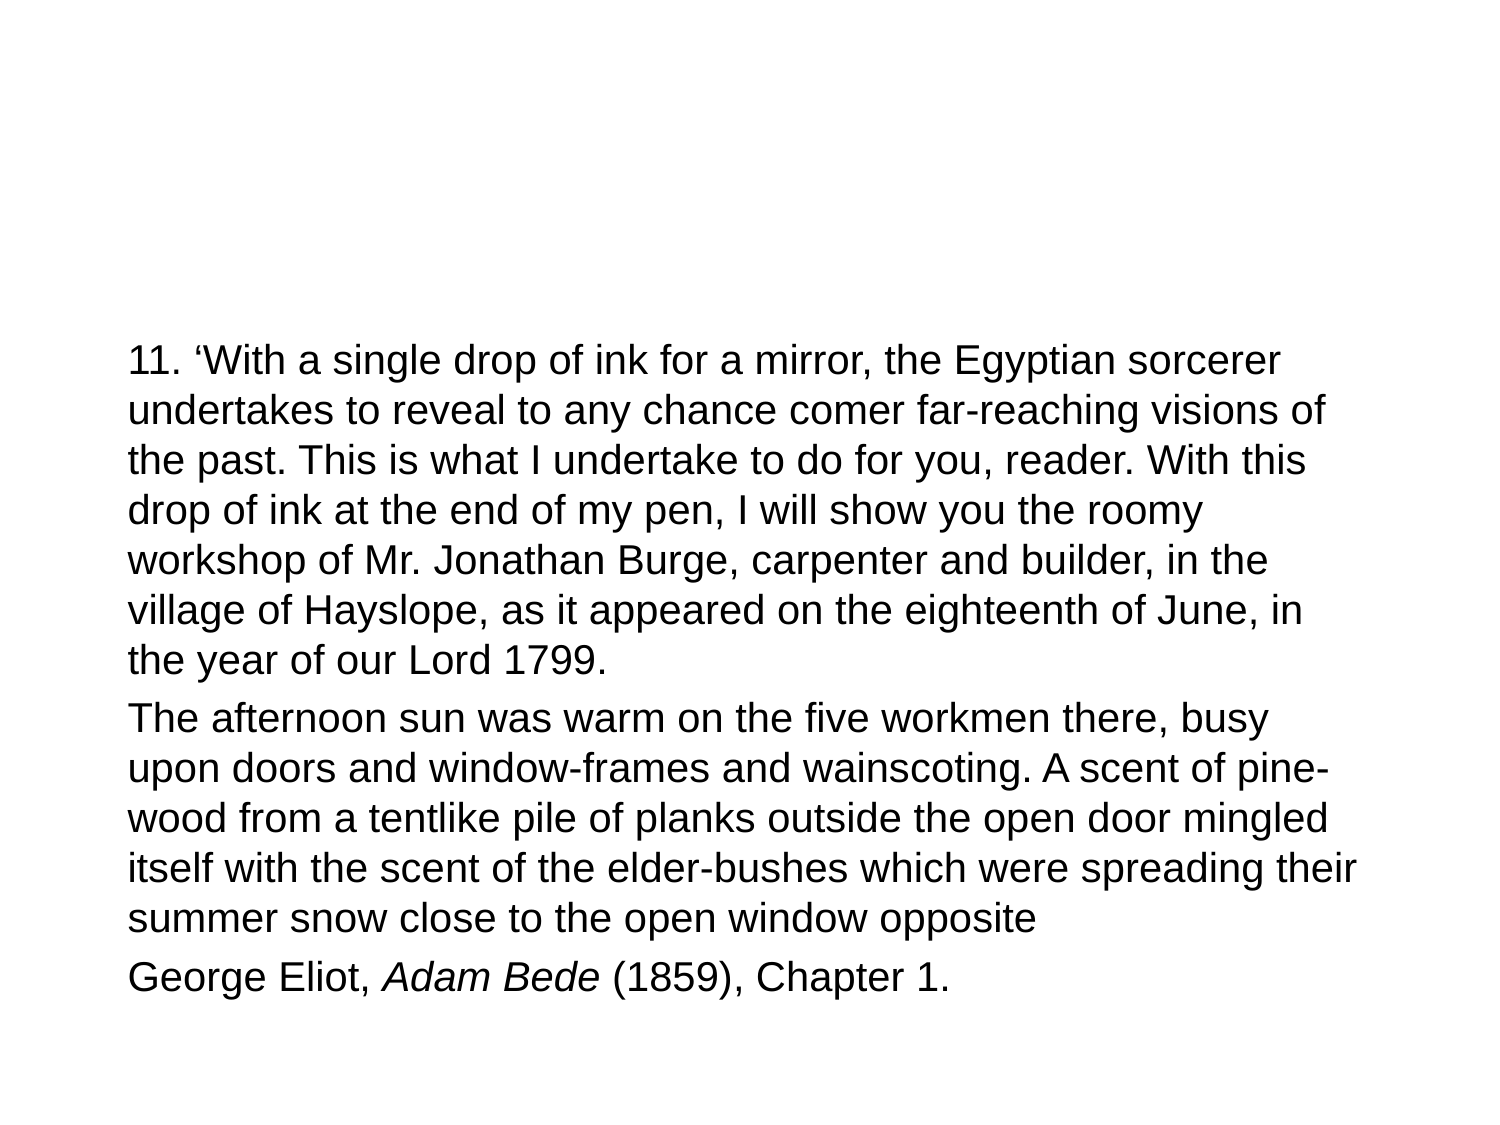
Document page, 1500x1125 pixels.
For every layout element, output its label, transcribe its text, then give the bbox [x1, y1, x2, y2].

list 11. ‘With a single drop of ink for a mirror, the Egyptian sorcerer undertakes to reveal to any chance comer far-reaching visions of the past. This is what I undertake to do for you, reader. With this drop of ink at the end of my pen, I will show you the roomy workshop of Mr. Jonathan Burge, carpenter and builder, in the village of Hayslope, as it appeared on the eighteenth of June, in the year of our Lord 1799. The afternoon sun was warm on the five workmen there, busy upon doors and window-frames and wainscoting. A scent of pine-wood from a tentlike pile of planks outside the open door mingled itself with the scent of the elder-bushes which were spreading their summer snow close to the open window opposite George Eliot, Adam Bede (1859), Chapter 1. [112, 324, 1388, 1000]
